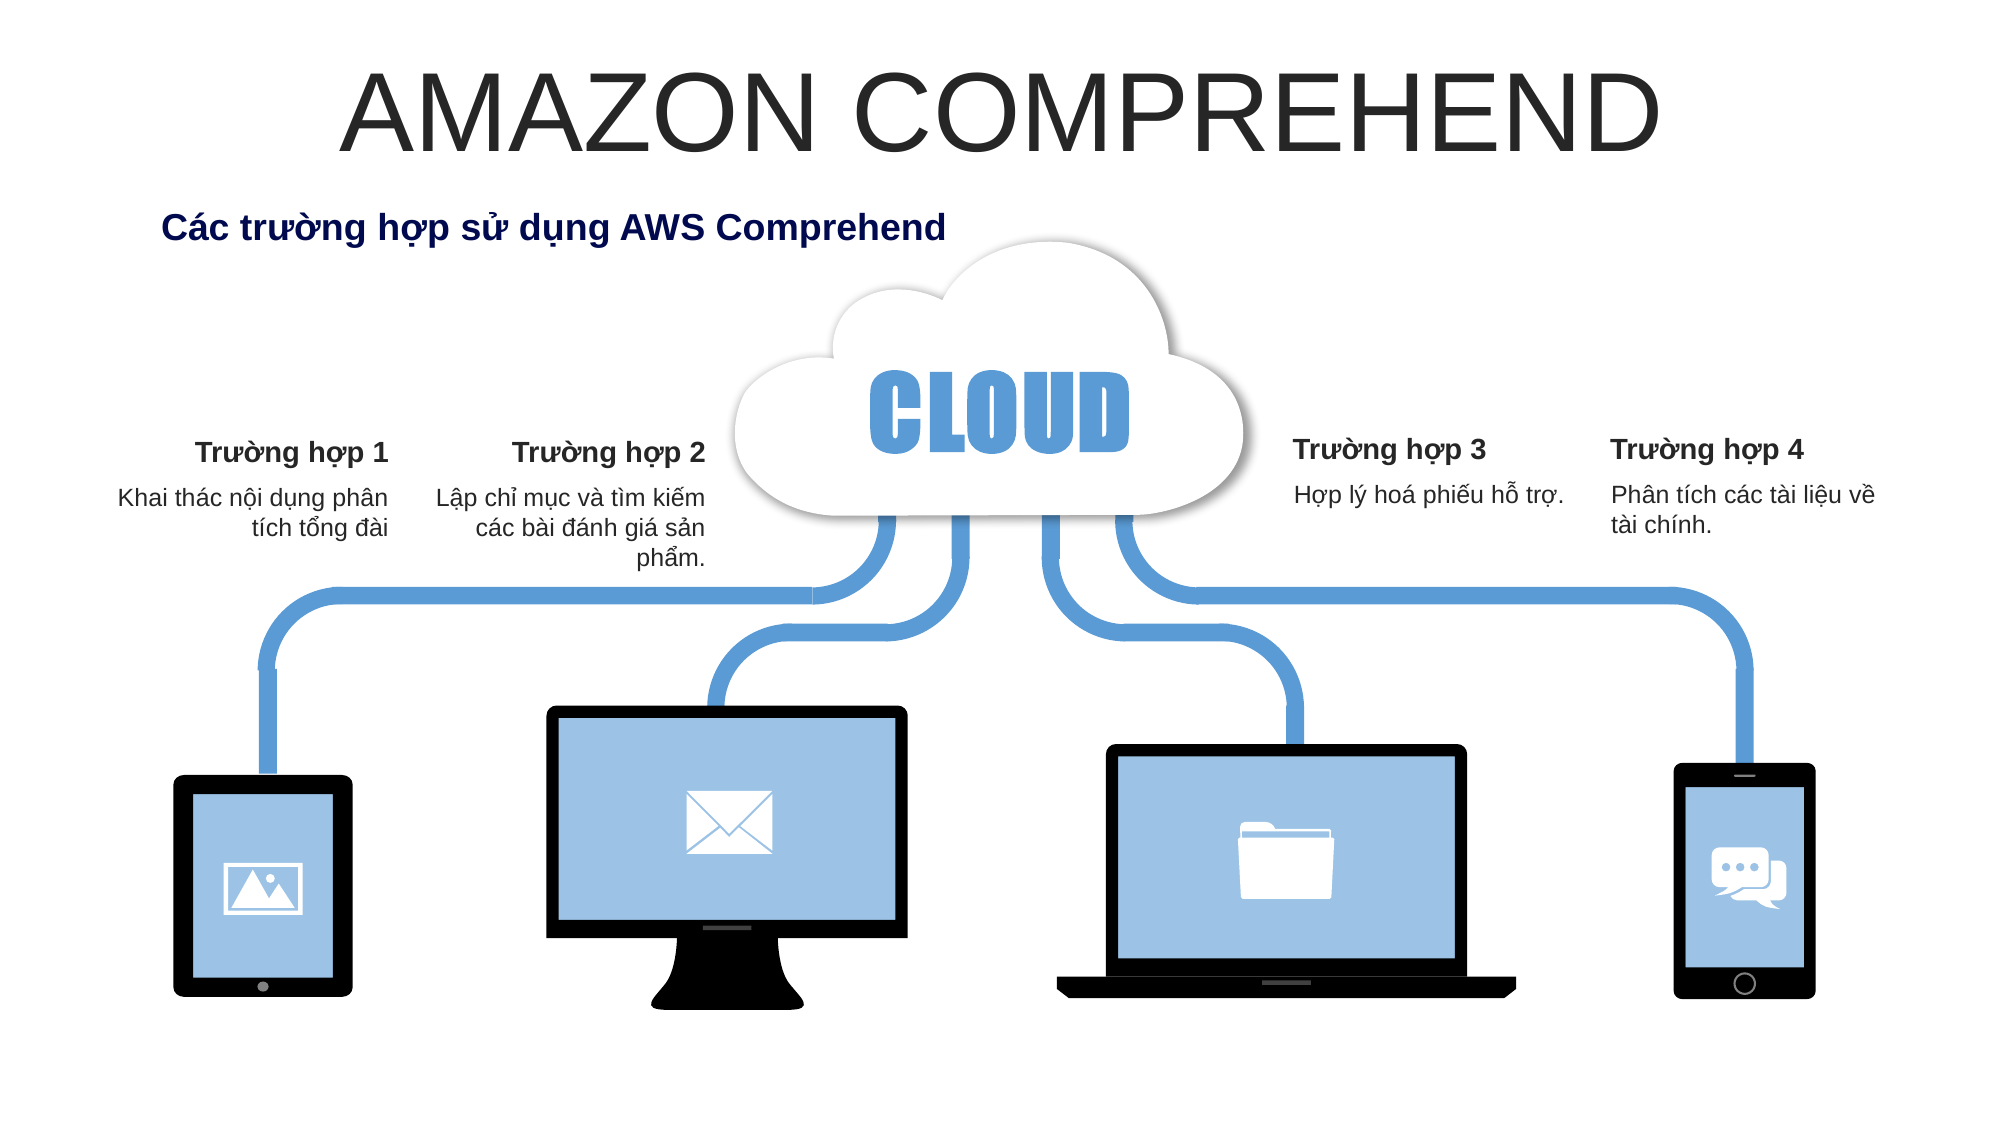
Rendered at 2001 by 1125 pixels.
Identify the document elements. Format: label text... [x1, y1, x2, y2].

text_box [869, 369, 922, 436]
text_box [257, 436, 970, 792]
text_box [173, 774, 353, 997]
text_box Các trường hợp sử dụng AWS Comprehend [138, 190, 970, 257]
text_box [1041, 436, 1754, 792]
text_box [1078, 370, 1130, 436]
text_box [929, 369, 1018, 455]
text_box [1673, 762, 1816, 1000]
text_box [1595, 422, 1903, 547]
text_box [96, 425, 404, 550]
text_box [546, 705, 908, 1010]
text_box [733, 240, 1245, 517]
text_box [413, 425, 721, 581]
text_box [1056, 744, 1517, 999]
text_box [1277, 422, 1586, 517]
list AMAZON COMPREHEND [53, 55, 1952, 175]
text_box [1023, 370, 1075, 454]
